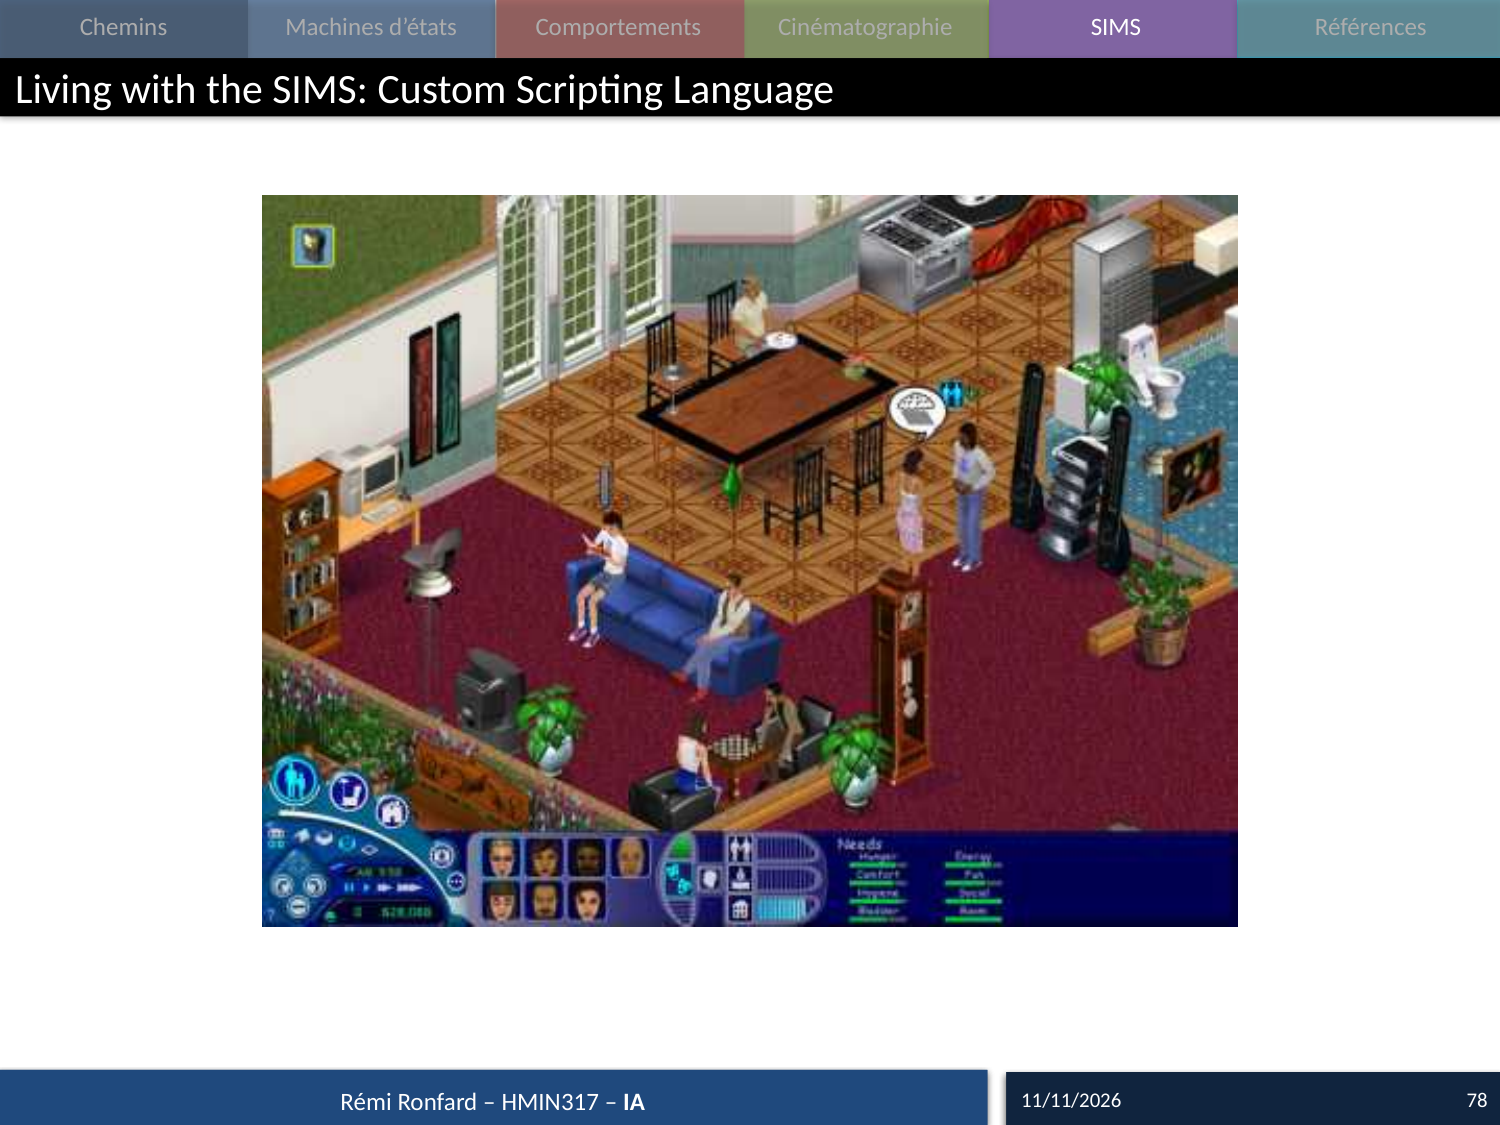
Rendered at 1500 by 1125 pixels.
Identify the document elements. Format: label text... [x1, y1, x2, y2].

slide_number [1006, 1070, 1153, 1125]
title Living with the SIMS: Custom Scripting Language [0, 58, 1500, 117]
slide_number 78 [1153, 1071, 1500, 1125]
picture [262, 195, 1238, 928]
footer Rémi Ronfard – HMIN317 – IA [0, 1072, 988, 1125]
